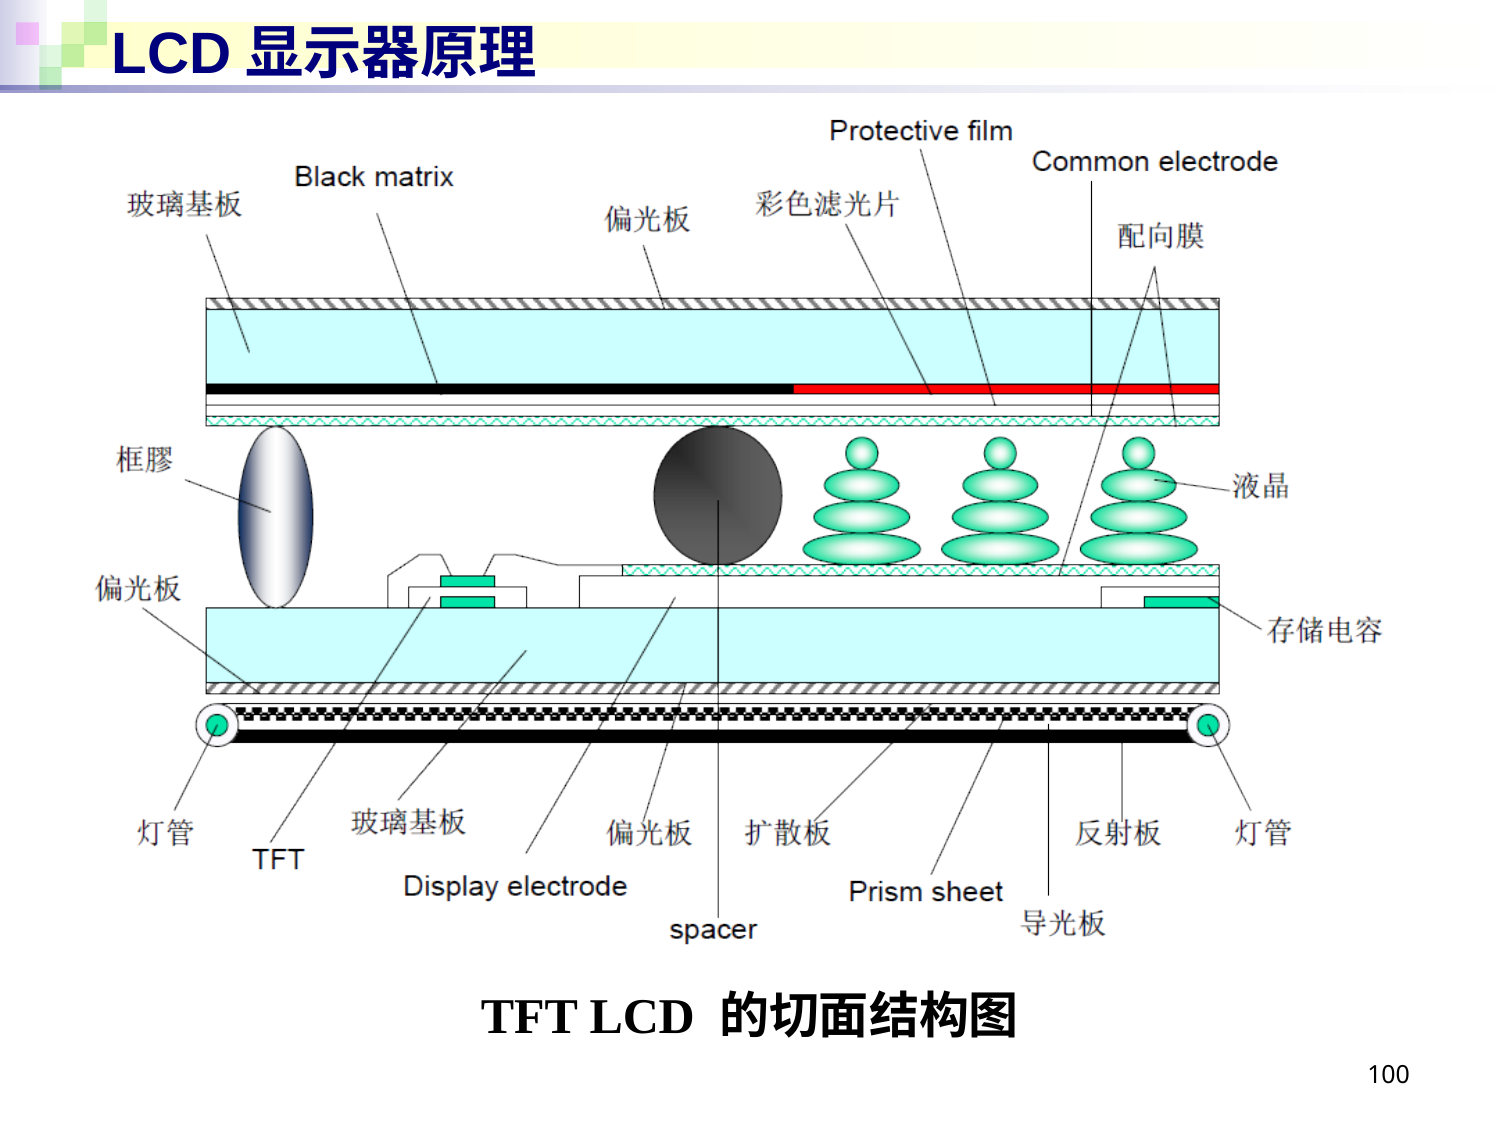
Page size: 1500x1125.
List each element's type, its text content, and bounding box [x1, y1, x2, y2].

slide_number 100 [1074, 1059, 1426, 1101]
title LCD显示器原理 [96, 6, 1448, 94]
picture [89, 113, 1389, 954]
text_box TFT LCD 的切面结构图 [53, 975, 1447, 1059]
